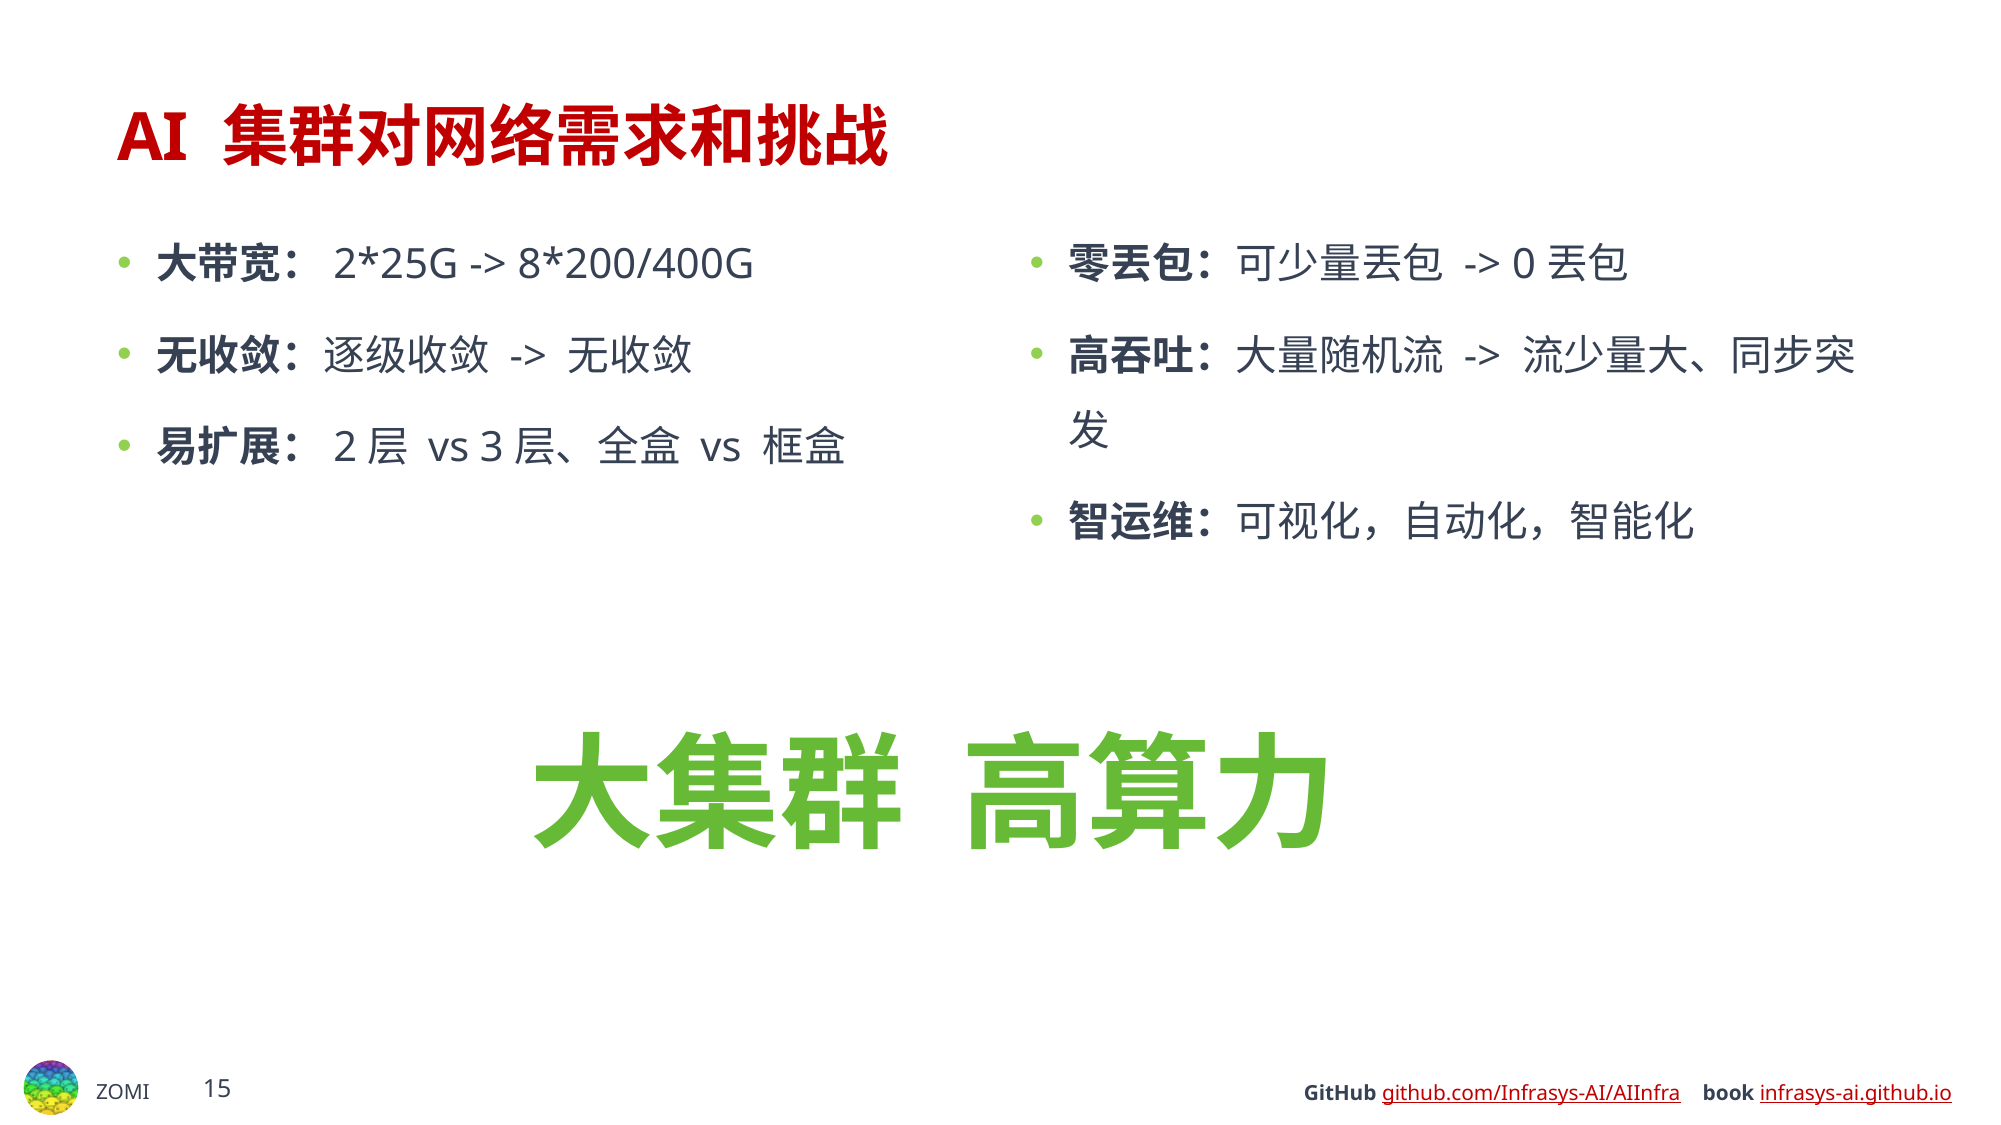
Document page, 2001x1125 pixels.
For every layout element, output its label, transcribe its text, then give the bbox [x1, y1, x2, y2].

title AI 集群对网络需求和挑战 [102, 85, 1901, 183]
picture [23, 1060, 79, 1115]
list 大带宽：2*25G -> 8*200/400G 无收敛：逐级收敛 -> 无收敛 易扩展：2层 vs 3层、全盒 vs 框盒 [102, 204, 989, 1044]
list 零丟包：可少量丟包 -> 0丟包 高吞吐：大量随机流 -> 流少量大、同步突发 智运维：可视化，自动化，智能化 [1014, 204, 1901, 1044]
